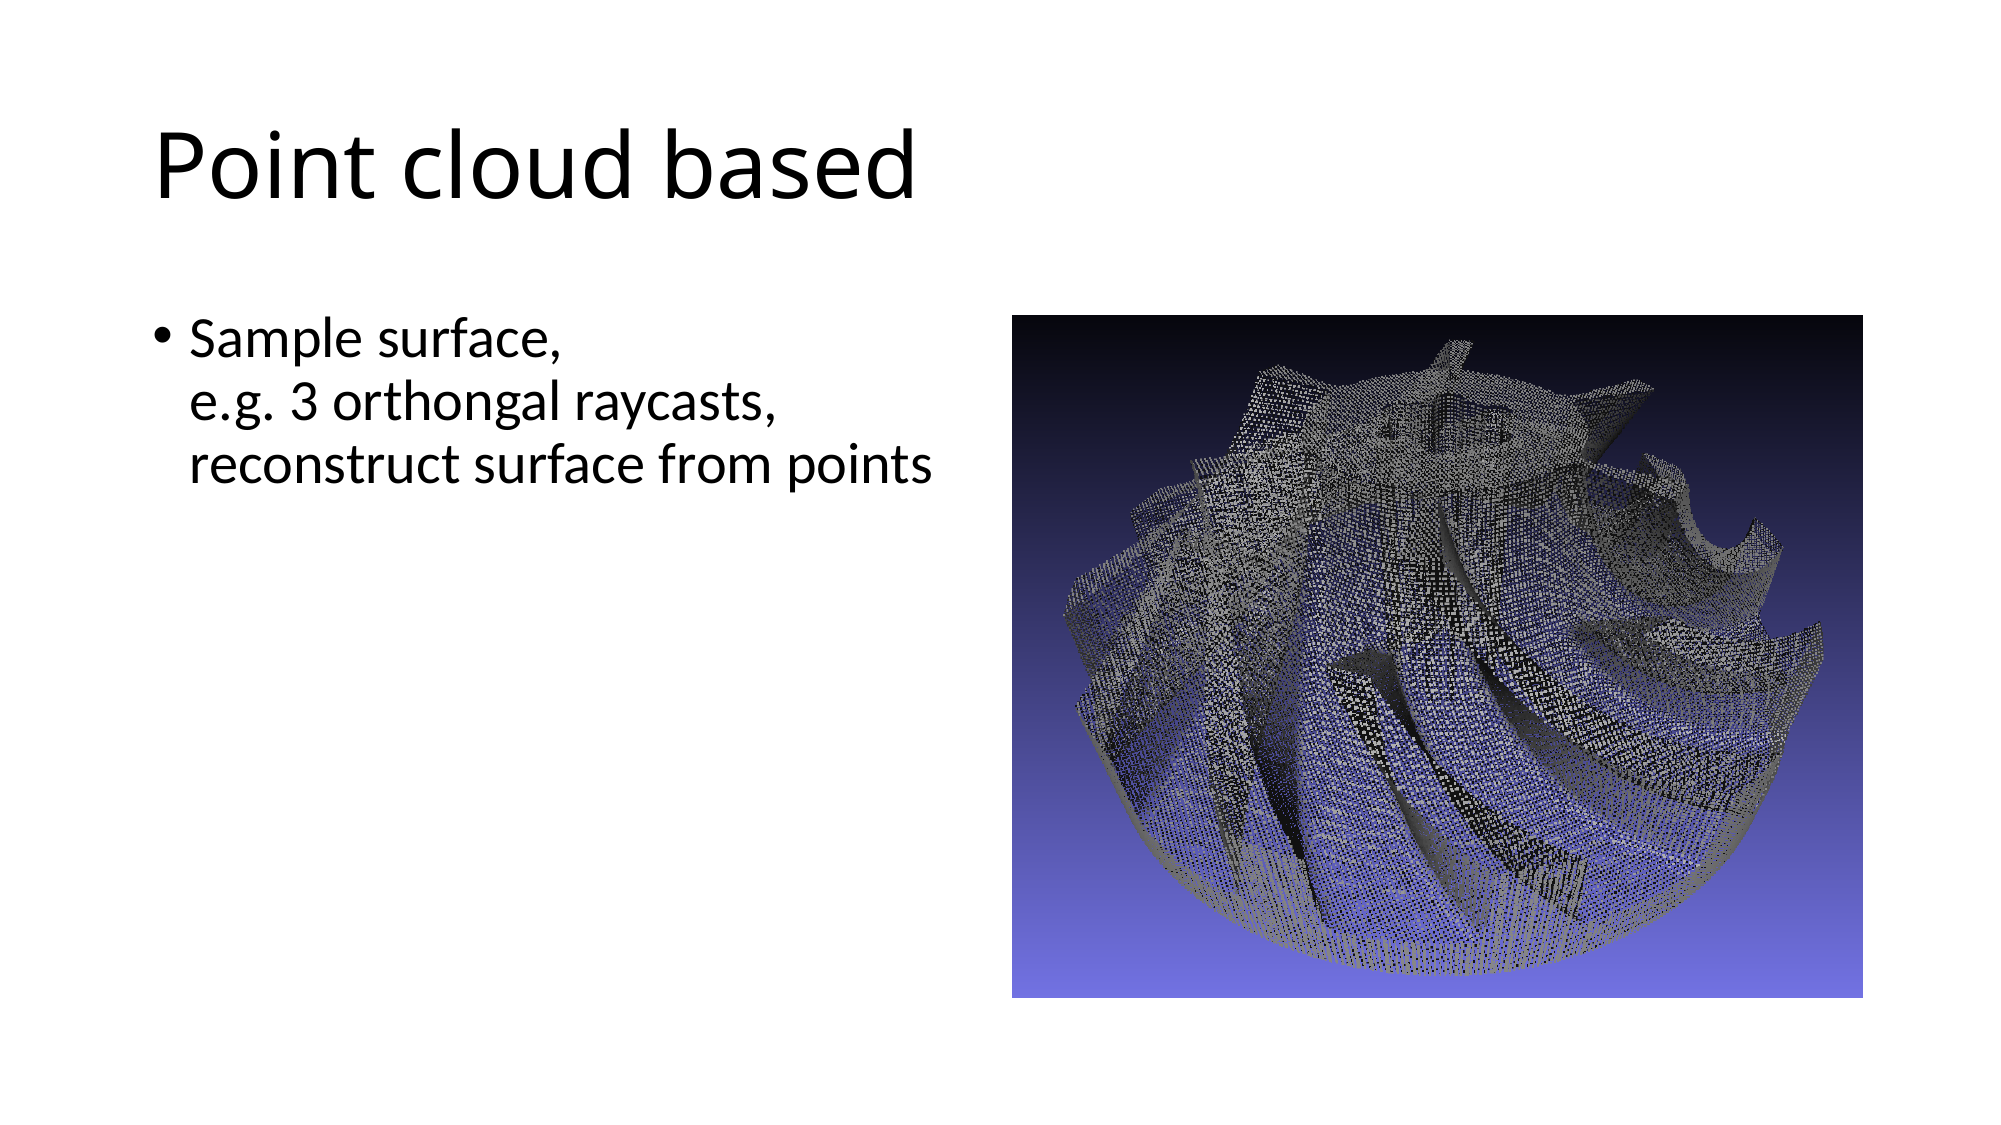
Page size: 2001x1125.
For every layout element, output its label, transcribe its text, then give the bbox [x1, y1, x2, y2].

title Point cloud based [137, 59, 1863, 278]
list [1012, 315, 1863, 998]
list Sample surface, e.g. 3 orthongal raycasts, reconstruct surface from points [137, 299, 988, 1014]
